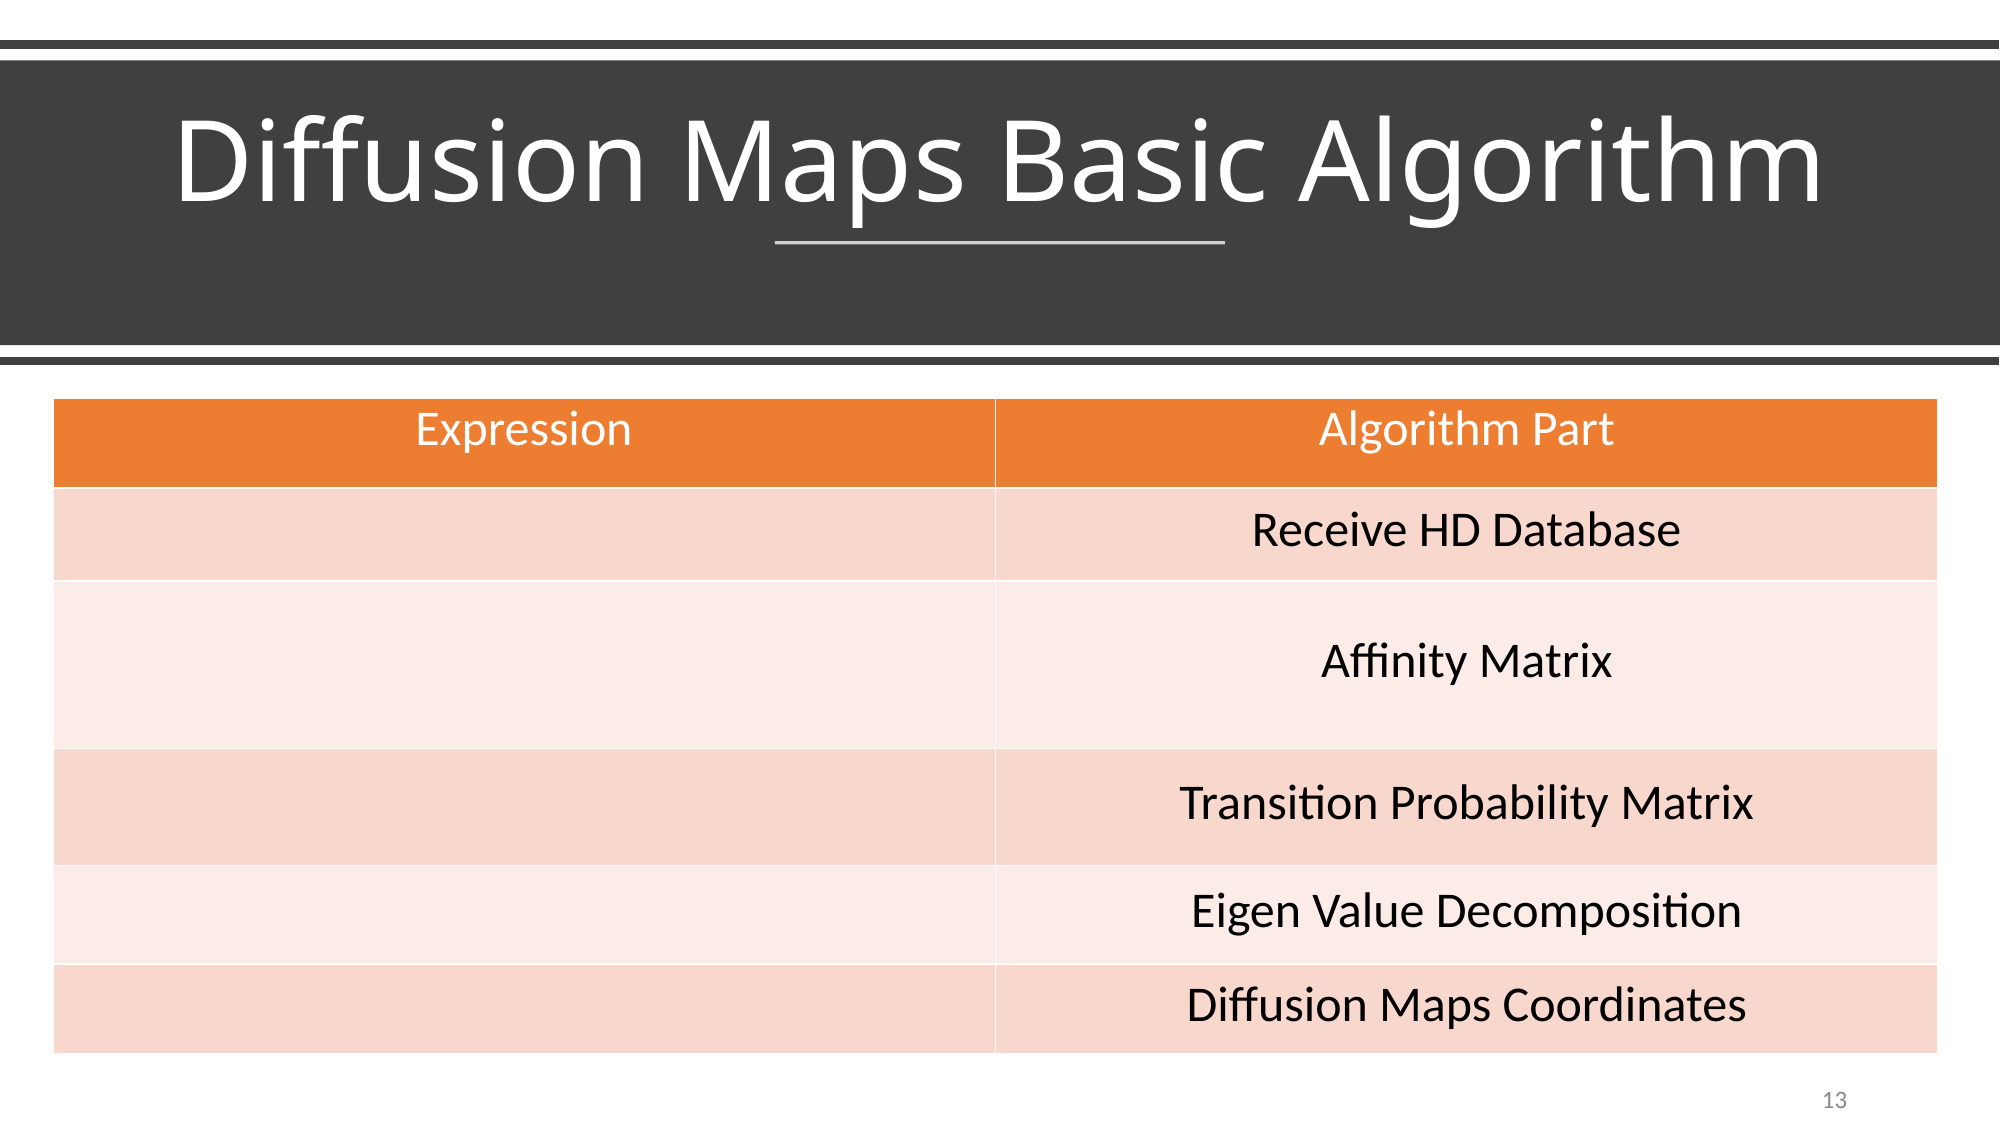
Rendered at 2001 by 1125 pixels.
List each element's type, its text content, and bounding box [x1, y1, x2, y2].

text_box [0, 59, 2000, 346]
title Diffusion Maps Basic Algorithm [86, 80, 1914, 233]
slide_number 13 [1412, 1069, 1863, 1125]
